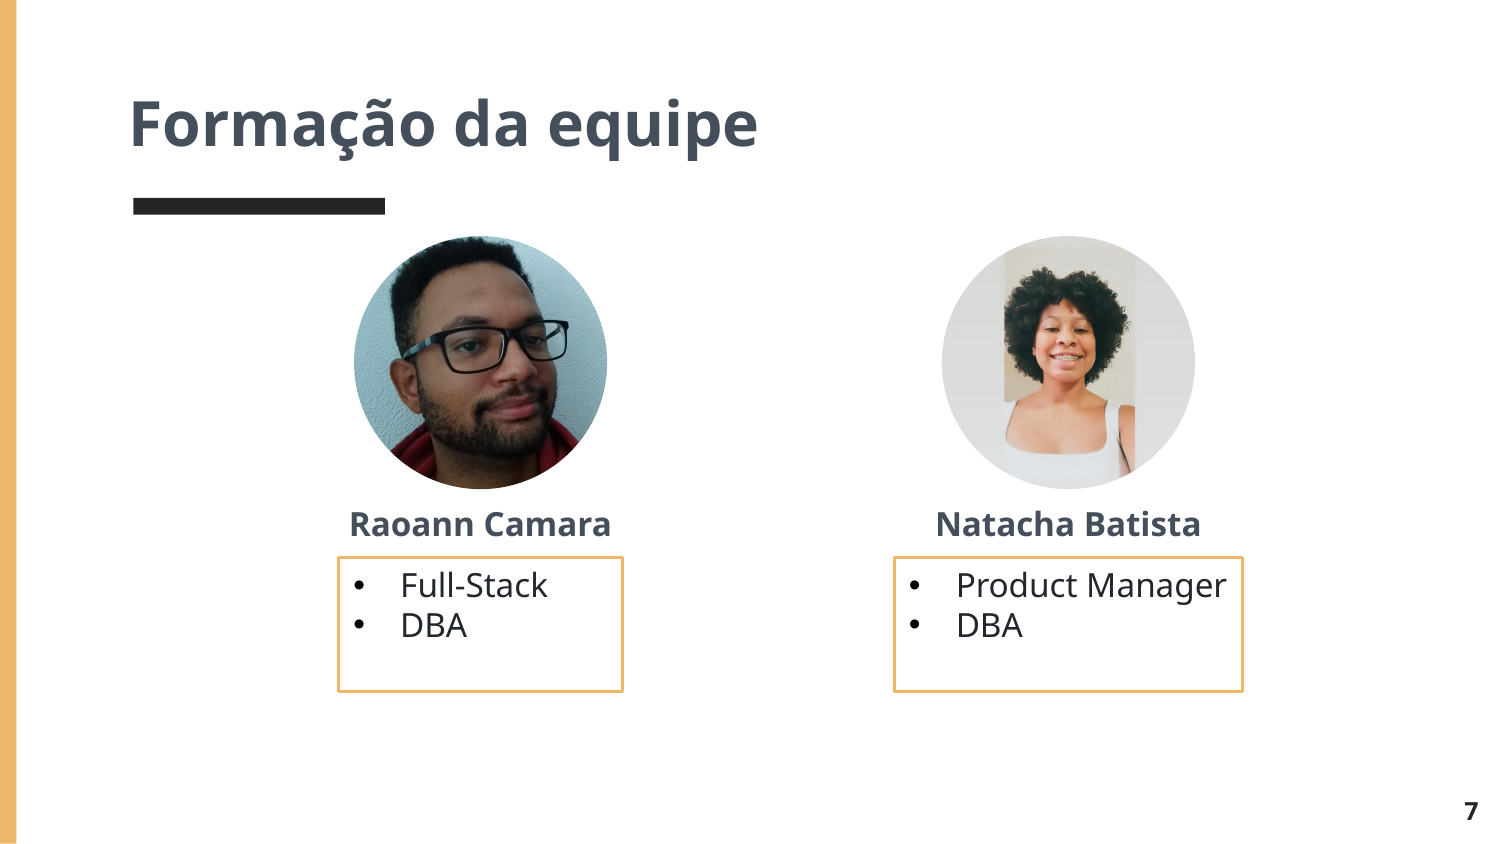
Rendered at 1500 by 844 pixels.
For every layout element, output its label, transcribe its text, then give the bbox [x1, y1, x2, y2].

text_box Natacha Batista [886, 502, 1251, 545]
picture [353, 235, 608, 490]
title Formação da equipe [113, 92, 1387, 174]
slide_number 7 [1403, 780, 1494, 832]
picture [941, 235, 1196, 490]
text_box Full-Stack DBA [336, 555, 625, 694]
text_box Raoann Camara [298, 502, 663, 545]
text_box Product Manager DBA [892, 555, 1245, 694]
